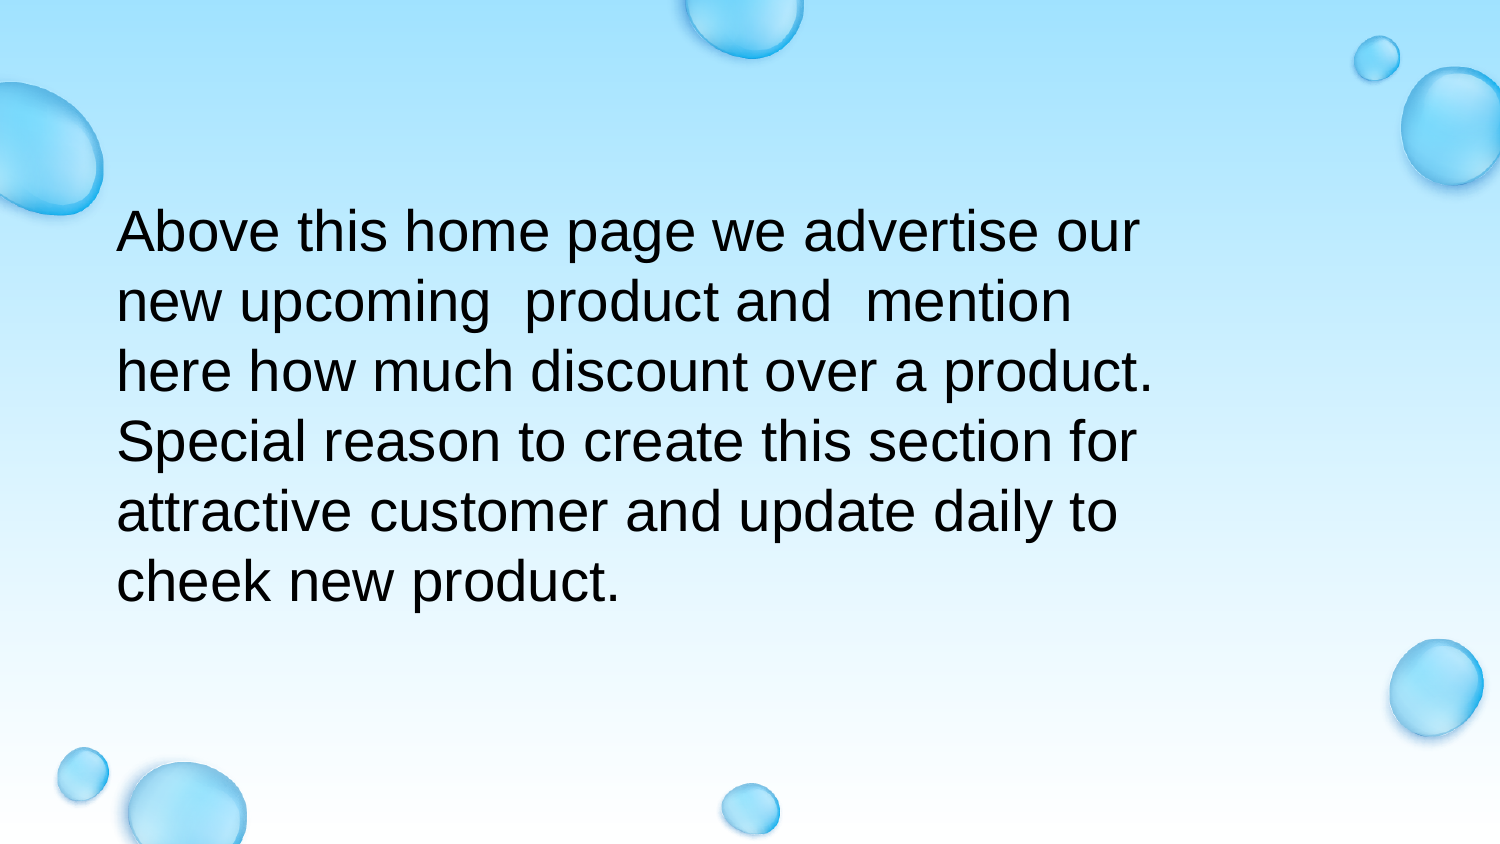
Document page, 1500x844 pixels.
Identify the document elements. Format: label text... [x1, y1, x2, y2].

text_box Above this home page we advertise our new upcoming product and mention here how much discount over a product. Special reason to create this section for attractive customer and update daily to cheek new product. [101, 185, 1205, 620]
picture [0, 0, 1500, 844]
